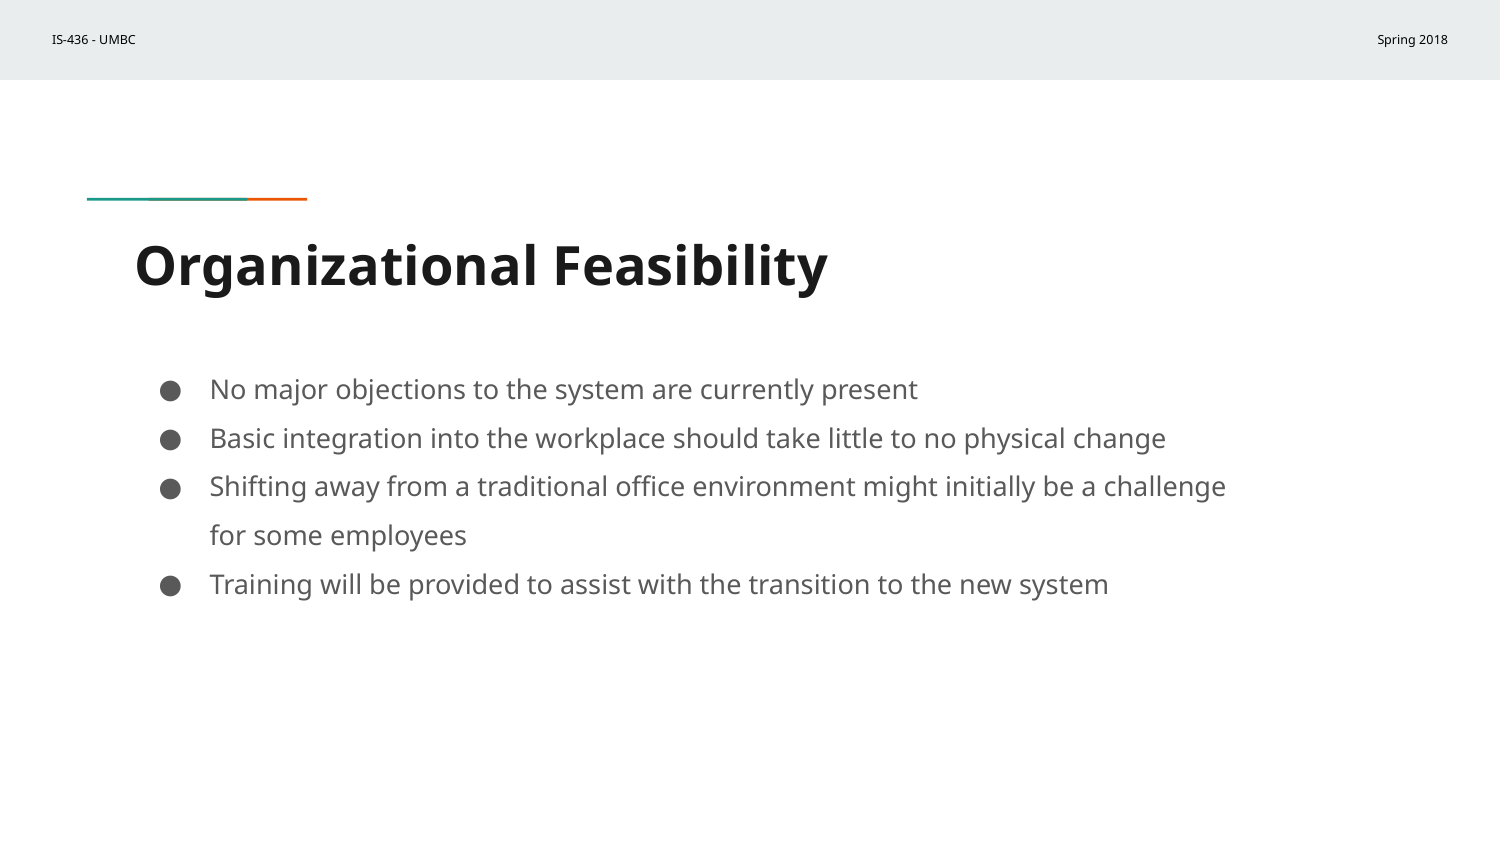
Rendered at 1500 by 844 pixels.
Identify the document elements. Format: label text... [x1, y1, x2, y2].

title Organizational Feasibility [119, 216, 1381, 305]
list No major objections to the system are currently present Basic integration into the workplace should take little to no physical change Shifting away from a traditional office environment might initially be a challenge for some employees Training will be provided to assist with the transition to the new system [119, 341, 1270, 712]
